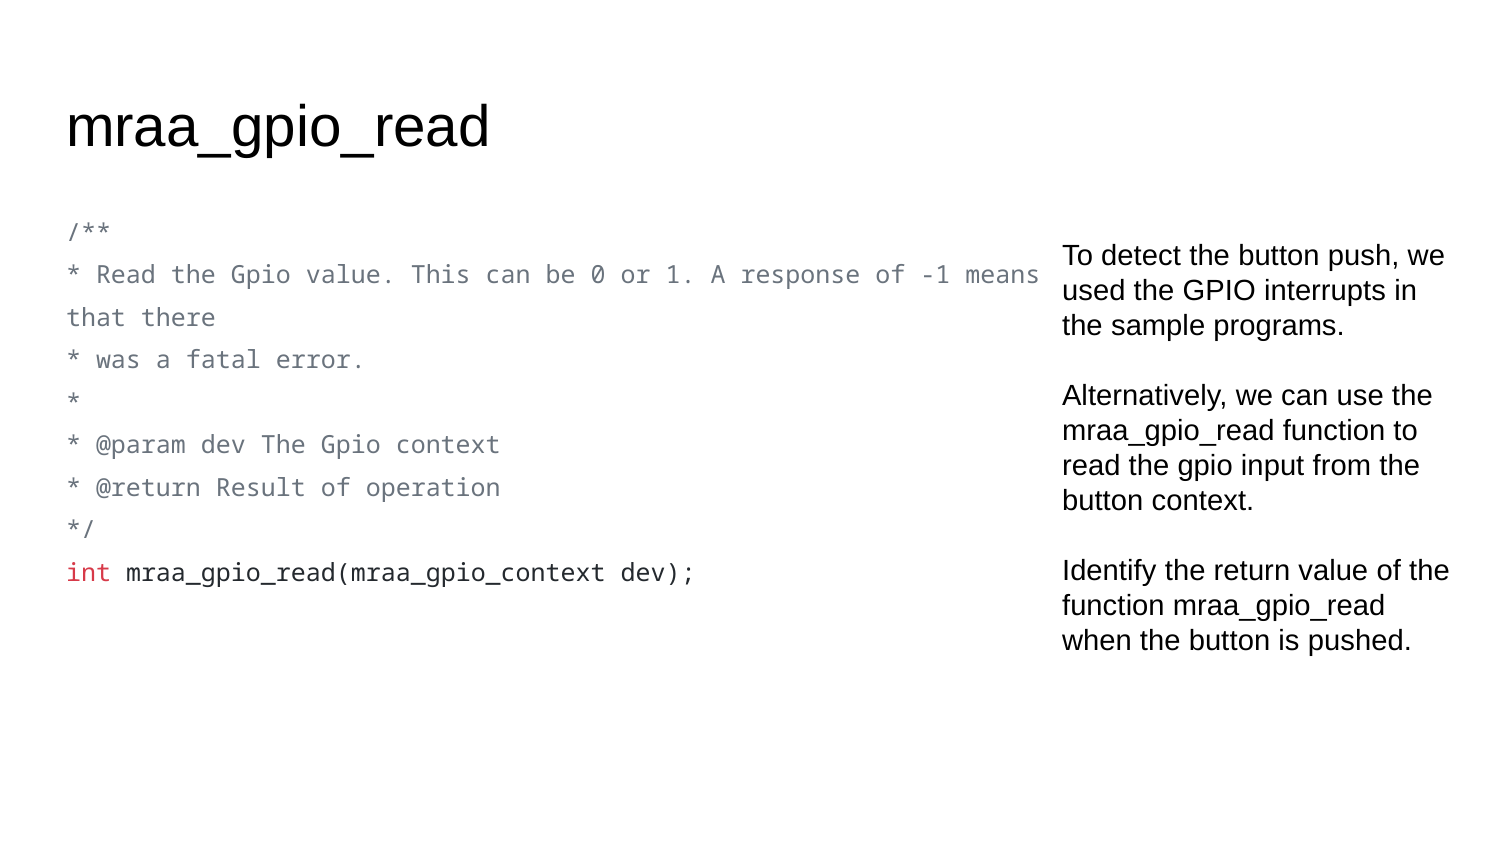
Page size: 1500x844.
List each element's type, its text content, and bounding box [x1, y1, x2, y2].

list /** * Read the Gpio value. This can be 0 or 1. A response of -1 means that there * was a fatal error. * * @param dev The Gpio context * @return Result of operation */ int mraa_gpio_read(mraa_gpio_context dev); [51, 189, 1122, 750]
title mraa_gpio_read [51, 72, 1449, 167]
text_box To detect the button push, we used the GPIO interrupts in the sample programs. Alternatively, we can use the mraa_gpio_read function to read the gpio input from the button context. Identify the return value of the function mraa_gpio_read when the button is pushed. [1047, 221, 1471, 740]
